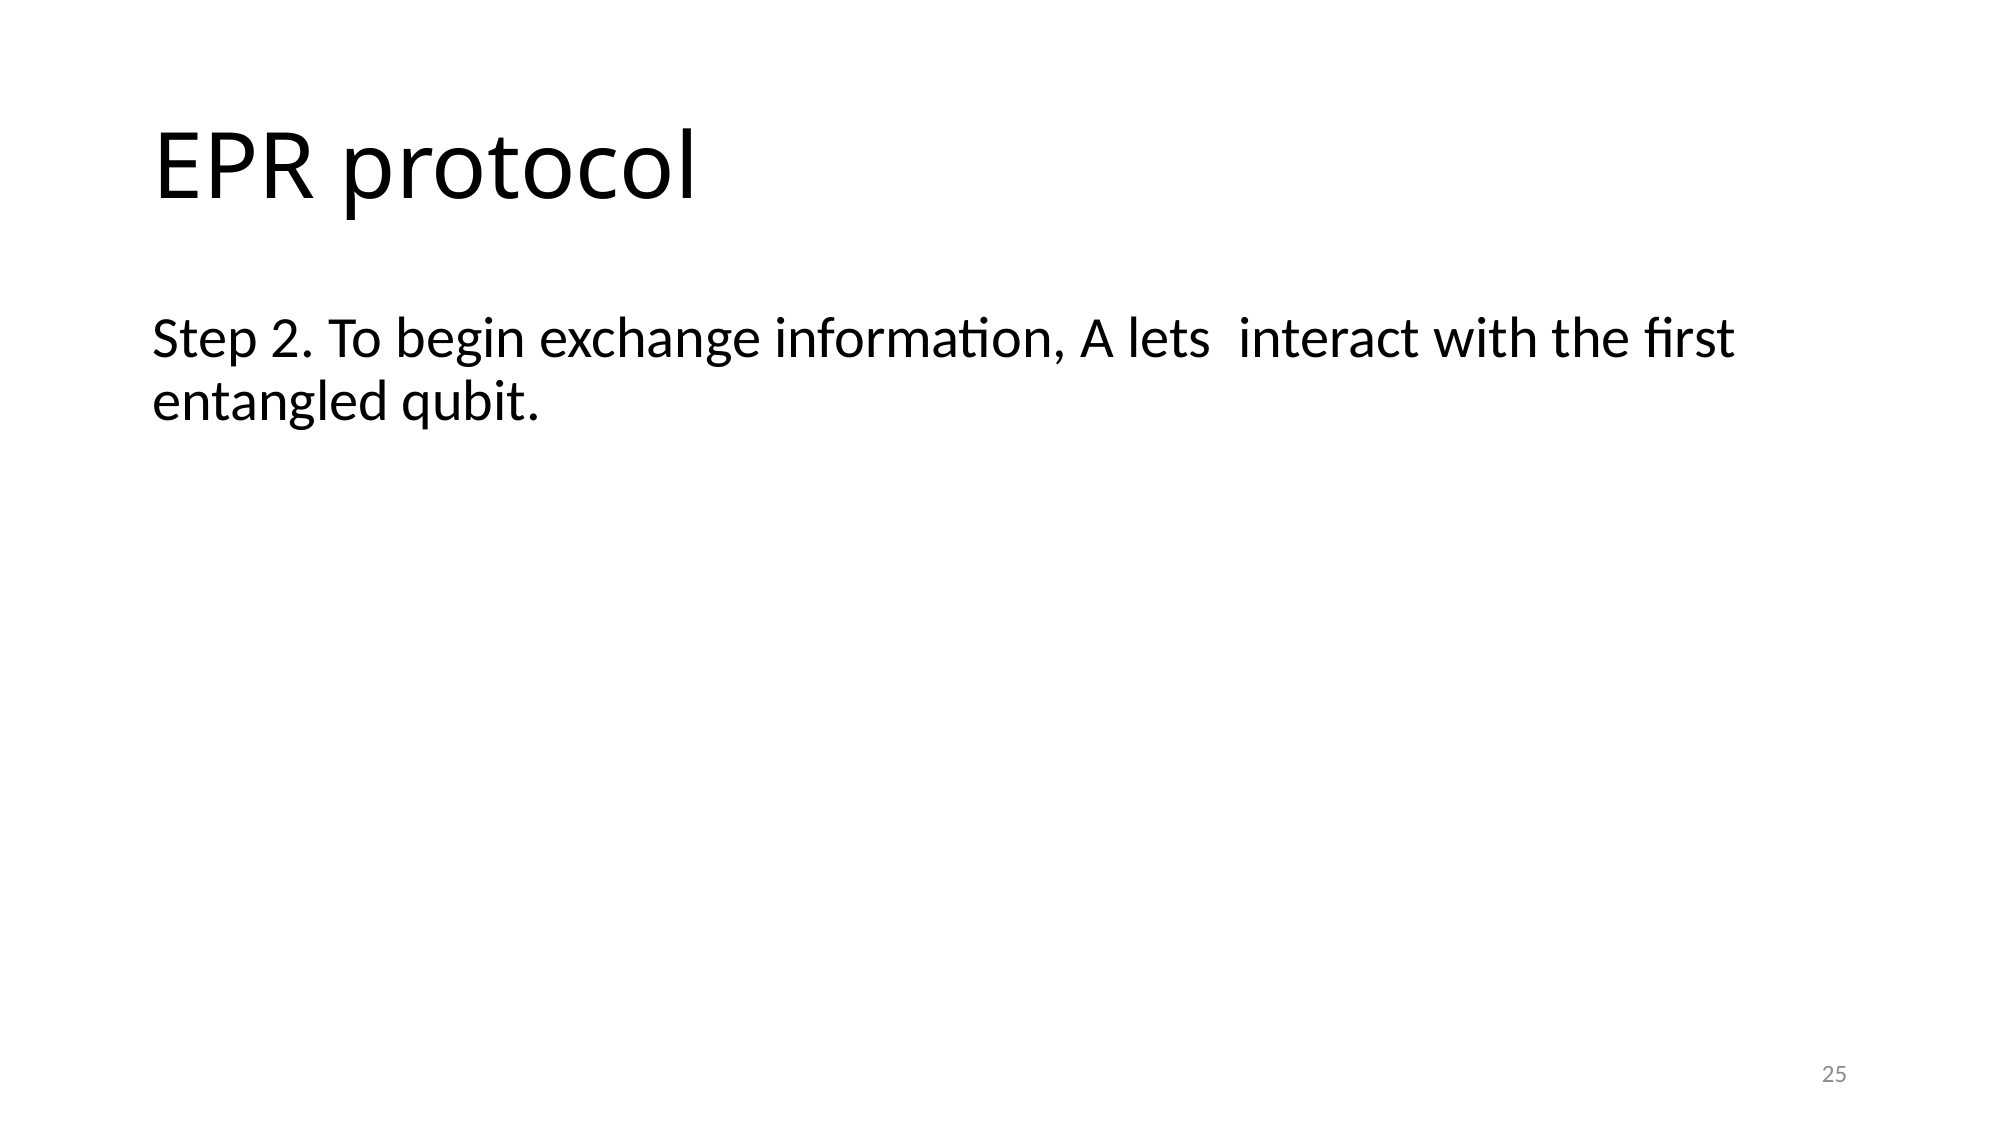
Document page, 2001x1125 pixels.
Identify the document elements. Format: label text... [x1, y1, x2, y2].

slide_number 25 [1412, 1042, 1863, 1103]
title EPR protocol [137, 59, 1863, 278]
